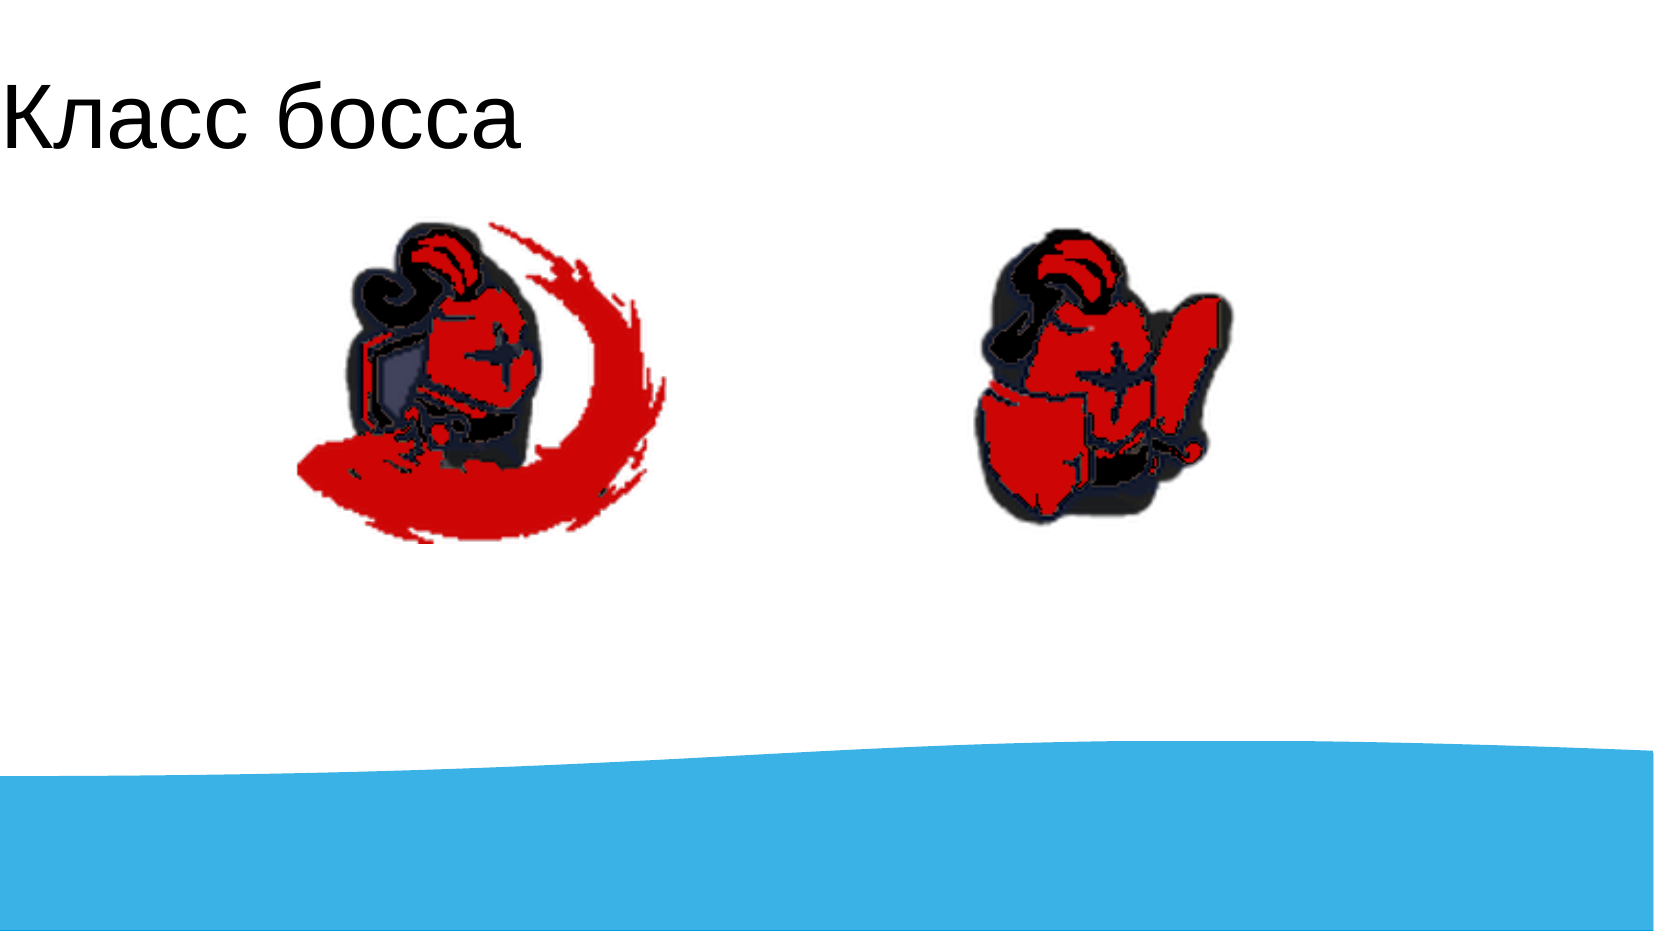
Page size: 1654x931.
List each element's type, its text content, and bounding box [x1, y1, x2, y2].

picture [943, 226, 1261, 544]
title Класс босса [0, 29, 1477, 207]
picture [265, 208, 711, 544]
